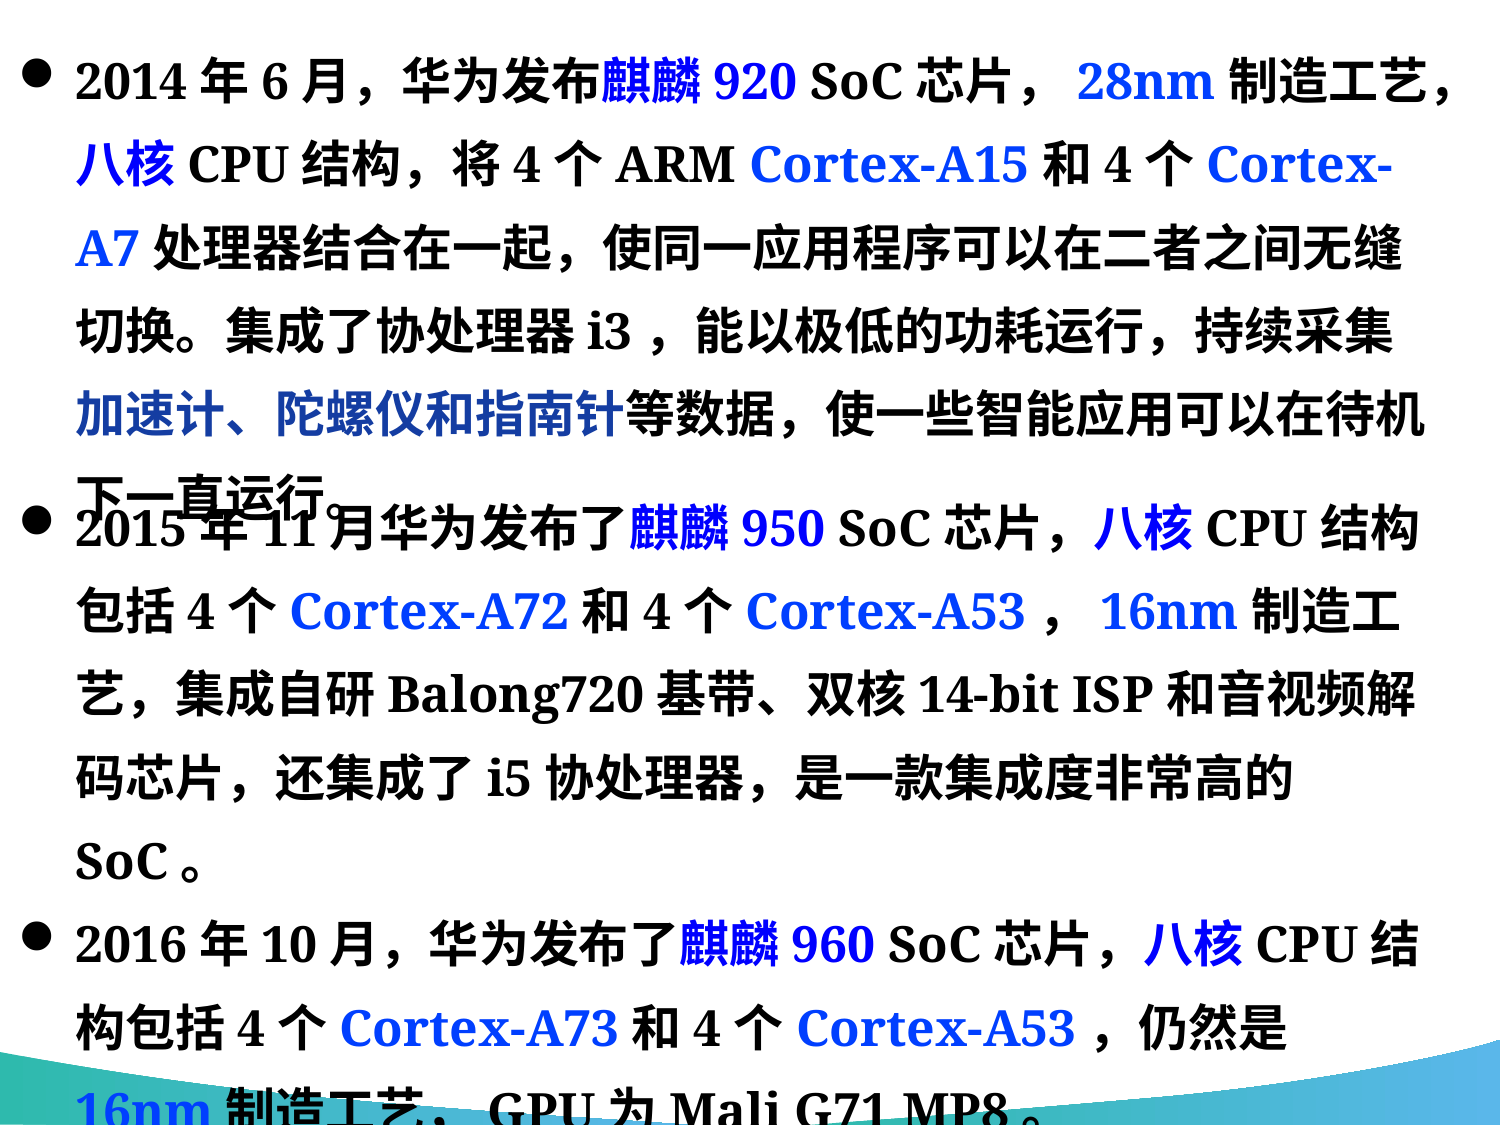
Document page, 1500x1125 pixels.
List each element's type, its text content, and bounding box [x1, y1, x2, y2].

text_box 2015年11月华为发布了麒麟950 SoC芯片，八核CPU结构包括4个Cortex-A72和4个Cortex-A53，16nm制造工艺，集成自研Balong720基带、双核14-bit ISP和音视频解码芯片，还集成了i5协处理器，是一款集成度非常高的SoC。 2016年10月，华为发布了麒麟960 SoC芯片，八核CPU结构包括4个Cortex-A73和4个Cortex-A53，仍然是16nm制造工艺，GPU为Mali G71 MP8。 [4, 465, 1446, 1125]
text_box 2014年6月，华为发布麒麟920 SoC芯片，28nm制造工艺，八核CPU结构，将4个ARM Cortex-A15和4个Cortex-A7处理器结合在一起，使同一应用程序可以在二者之间无缝切换。集成了协处理器i3，能以极低的功耗运行，持续采集加速计、陀螺仪和指南针等数据，使一些智能应用可以在待机下一直运行。 [4, 18, 1457, 534]
